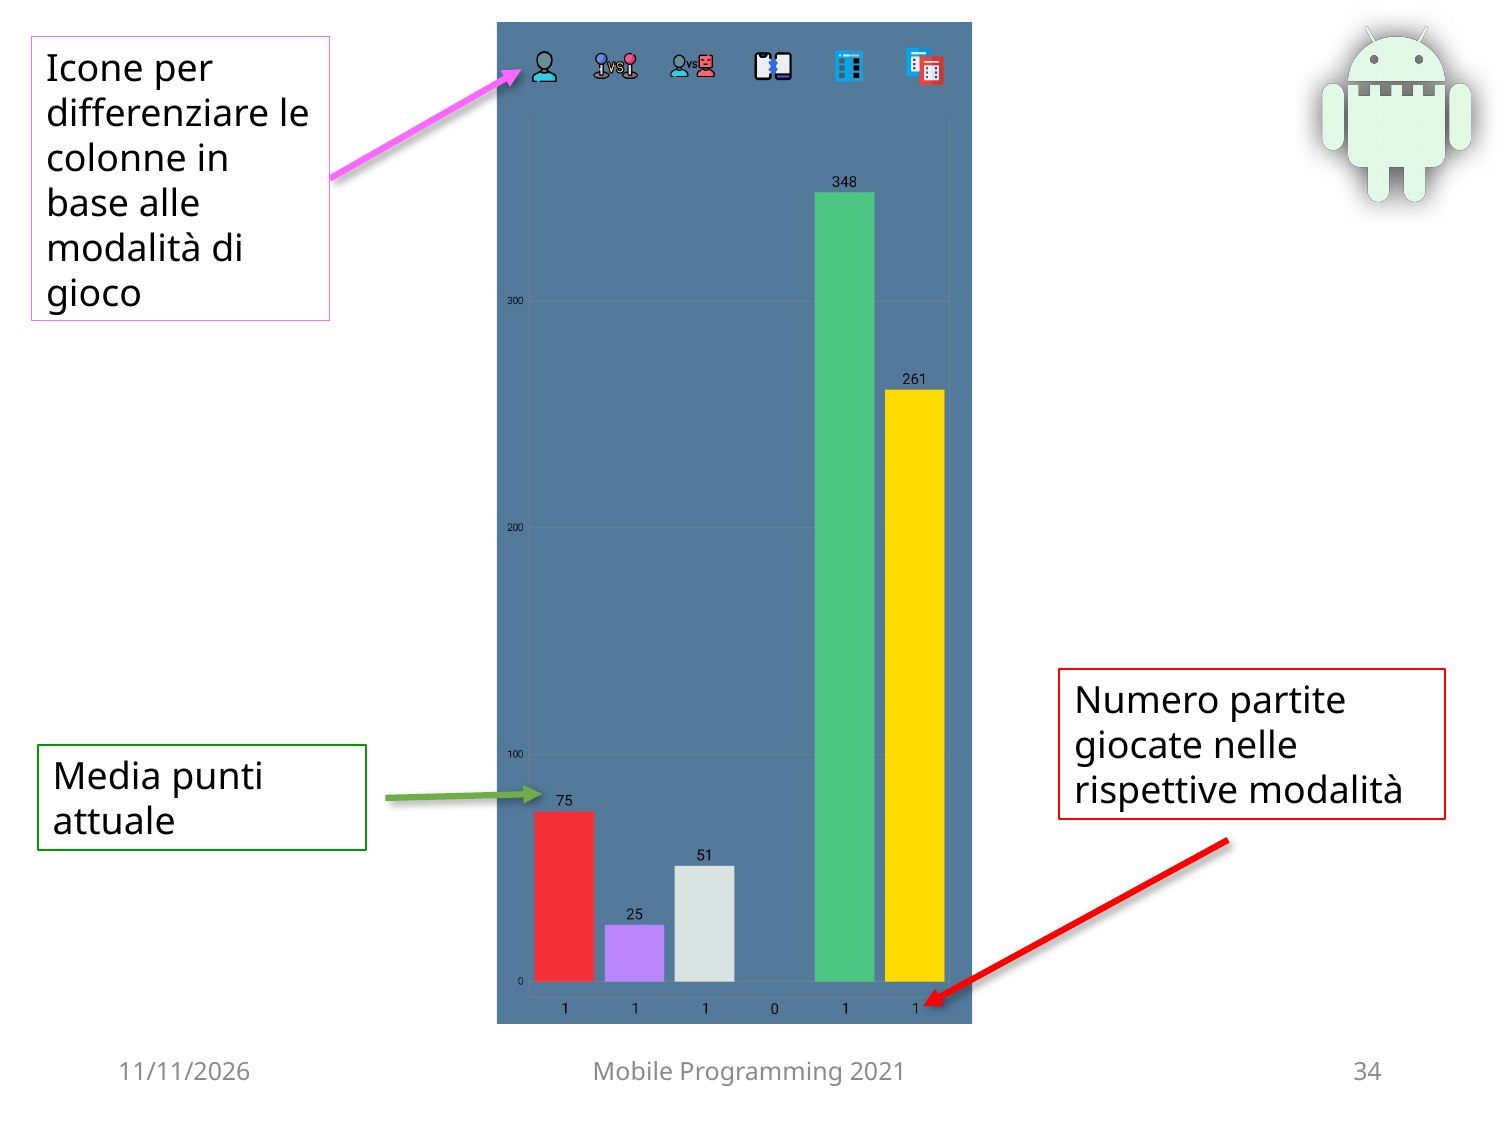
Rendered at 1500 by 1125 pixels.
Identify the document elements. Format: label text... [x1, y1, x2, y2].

text_box Media punti attuale [37, 744, 367, 850]
footer Mobile Programming 2021 [496, 1042, 1004, 1103]
picture [496, 22, 973, 1024]
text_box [385, 793, 543, 798]
text_box Icone per differenziare le colonne in base alle modalità di gioco [31, 36, 330, 321]
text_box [329, 69, 522, 158]
slide_number 34 [1059, 1042, 1397, 1103]
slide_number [103, 1042, 441, 1103]
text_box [923, 839, 1229, 1007]
text_box Numero partite giocate nelle rispettive modalità [1059, 669, 1445, 819]
picture [1318, 22, 1475, 206]
